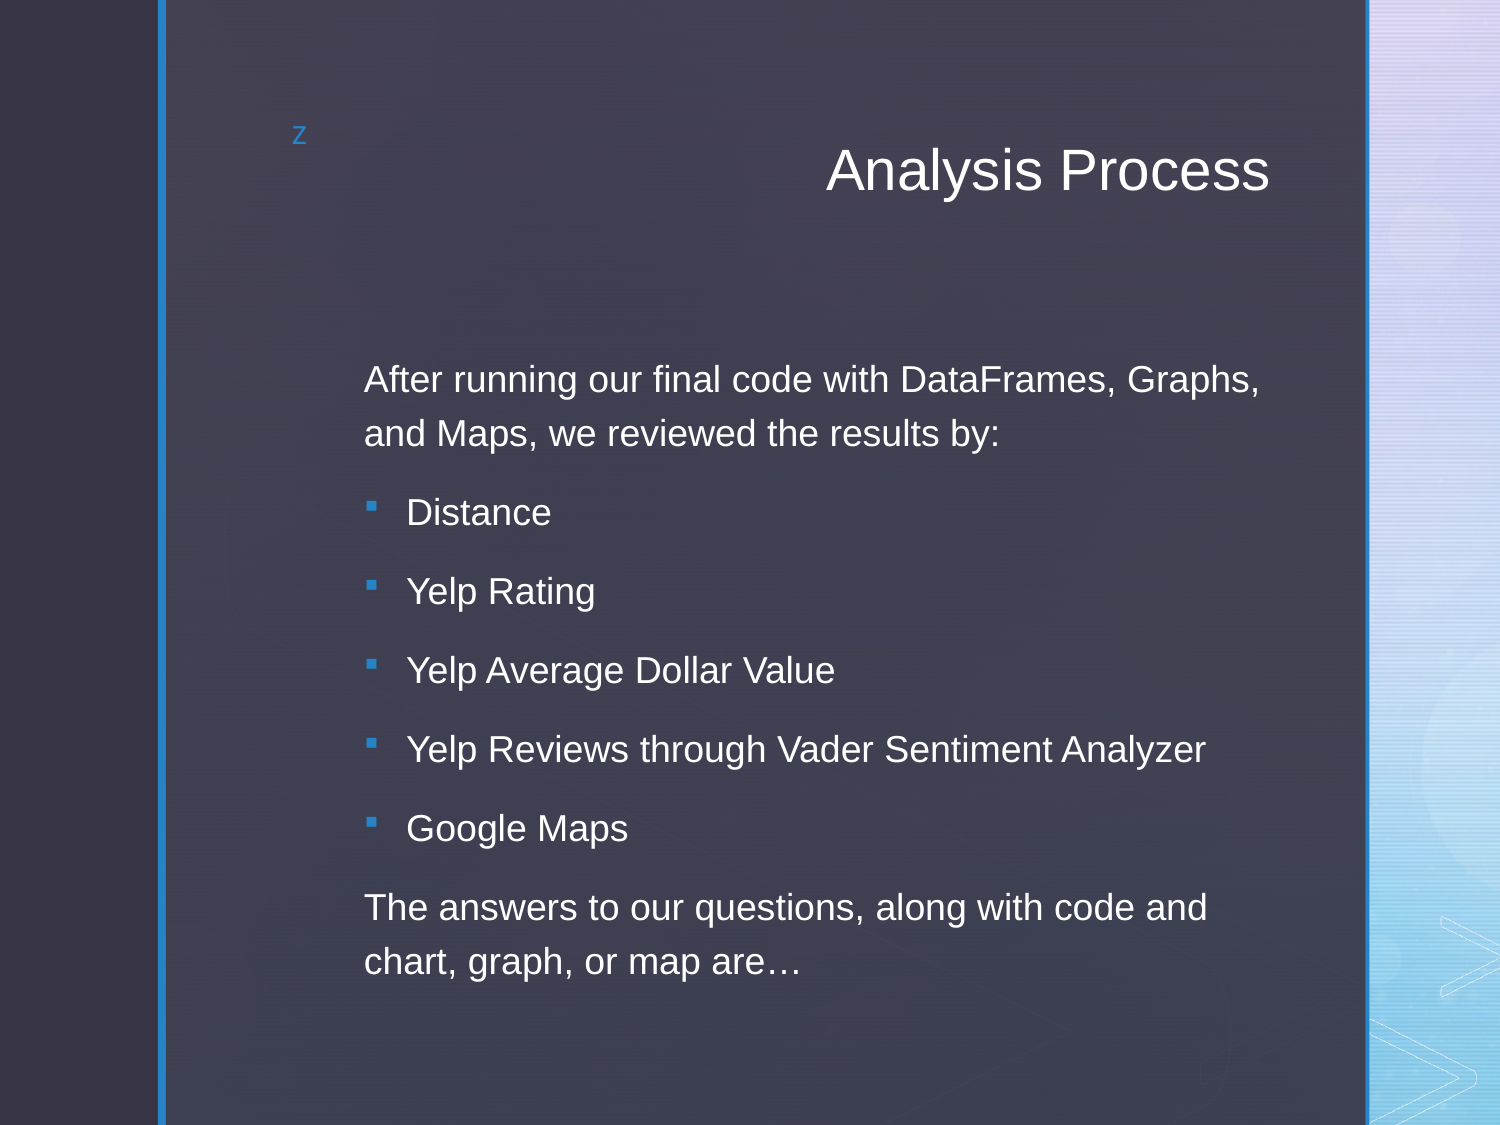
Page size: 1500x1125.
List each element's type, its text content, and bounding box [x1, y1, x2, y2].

title Analysis Process [321, 132, 1286, 310]
picture [1370, 0, 1500, 1125]
list After running our final code with DataFrames, Graphs, and Maps, we reviewed the results by: Distance Yelp Rating Yelp Average Dollar Value Yelp Reviews through Vader Sentiment Analyzer Google Maps The answers to our questions, along with code and chart, graph, or map are… [348, 336, 1286, 993]
